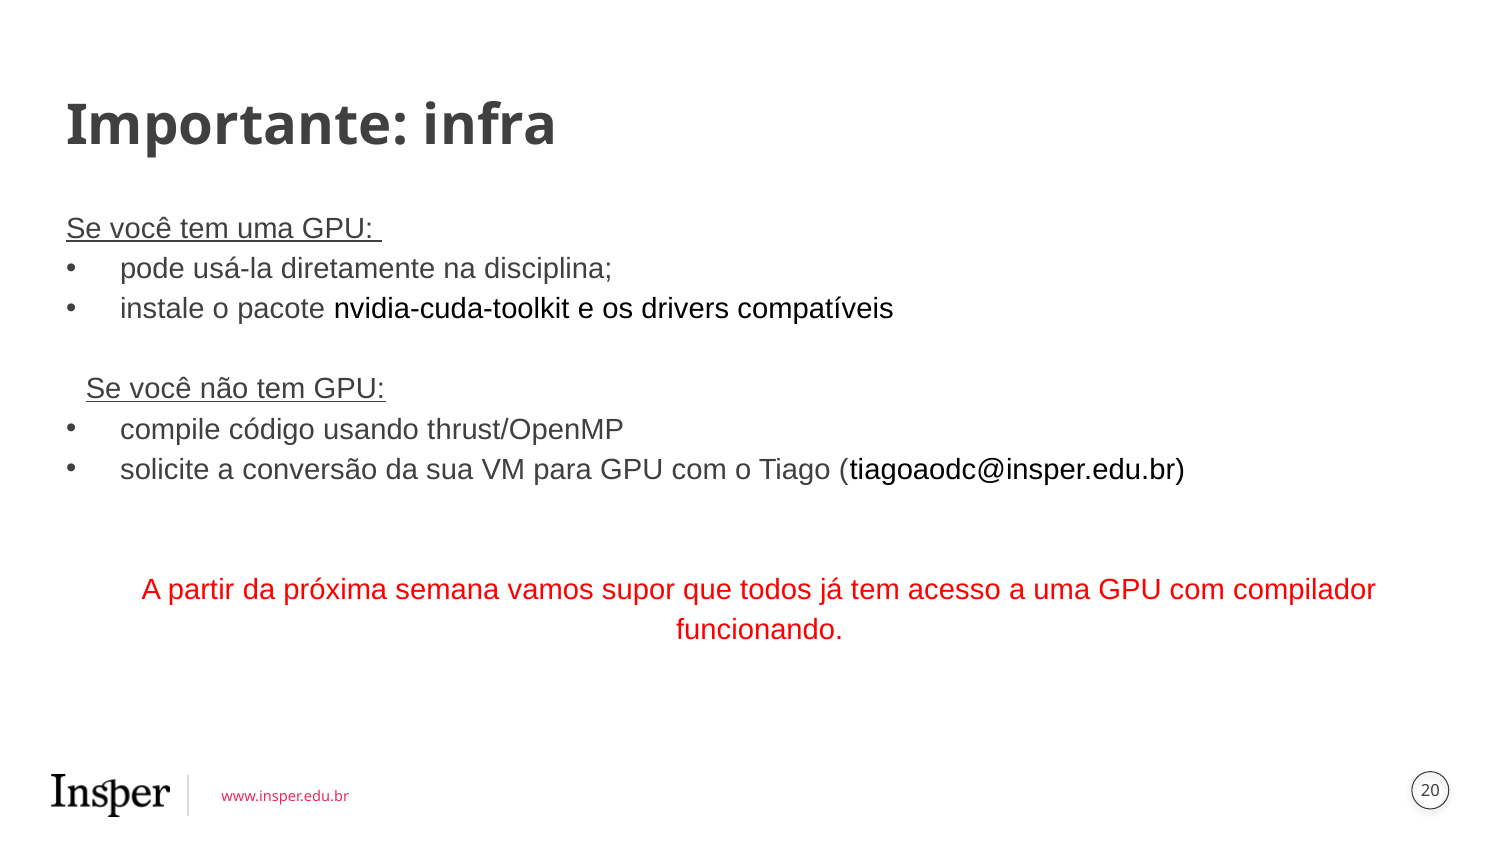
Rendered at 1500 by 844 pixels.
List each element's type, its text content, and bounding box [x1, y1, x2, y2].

title Importante: infra [51, 72, 1449, 167]
list Se você tem uma GPU: pode usá-la diretamente na disciplina; instale o pacote nvidia-cuda-toolkit e os drivers compatíveis Se você não tem GPU: compile código usando thrust/OpenMP solicite a conversão da sua VM para GPU com o Tiago (tiagoaodc@insper.edu.br) A partir da próxima semana vamos supor que todos já tem acesso a uma GPU com compilador funcionando. [51, 189, 1449, 750]
picture [51, 774, 170, 817]
